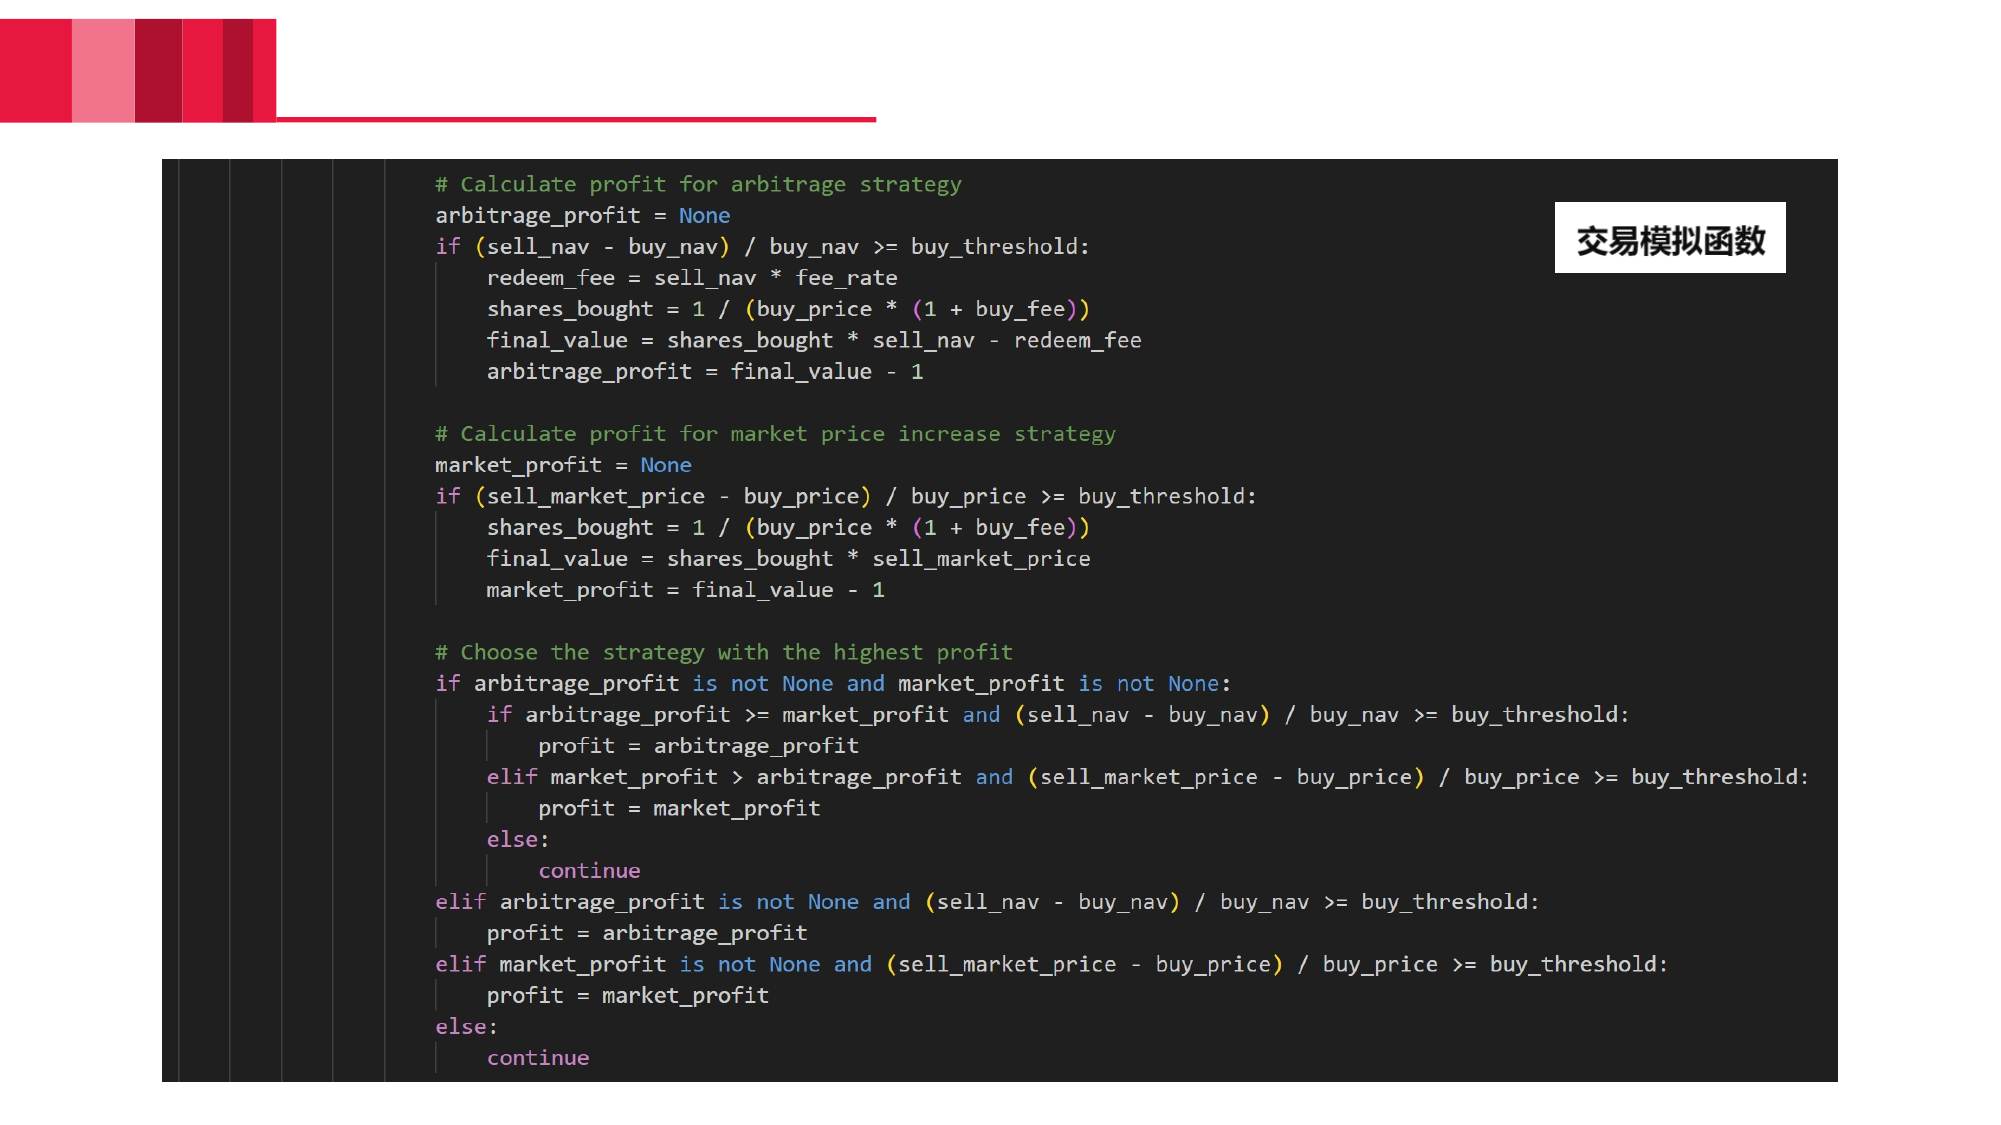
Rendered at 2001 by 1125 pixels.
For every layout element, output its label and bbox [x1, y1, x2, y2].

picture [162, 159, 1838, 1082]
